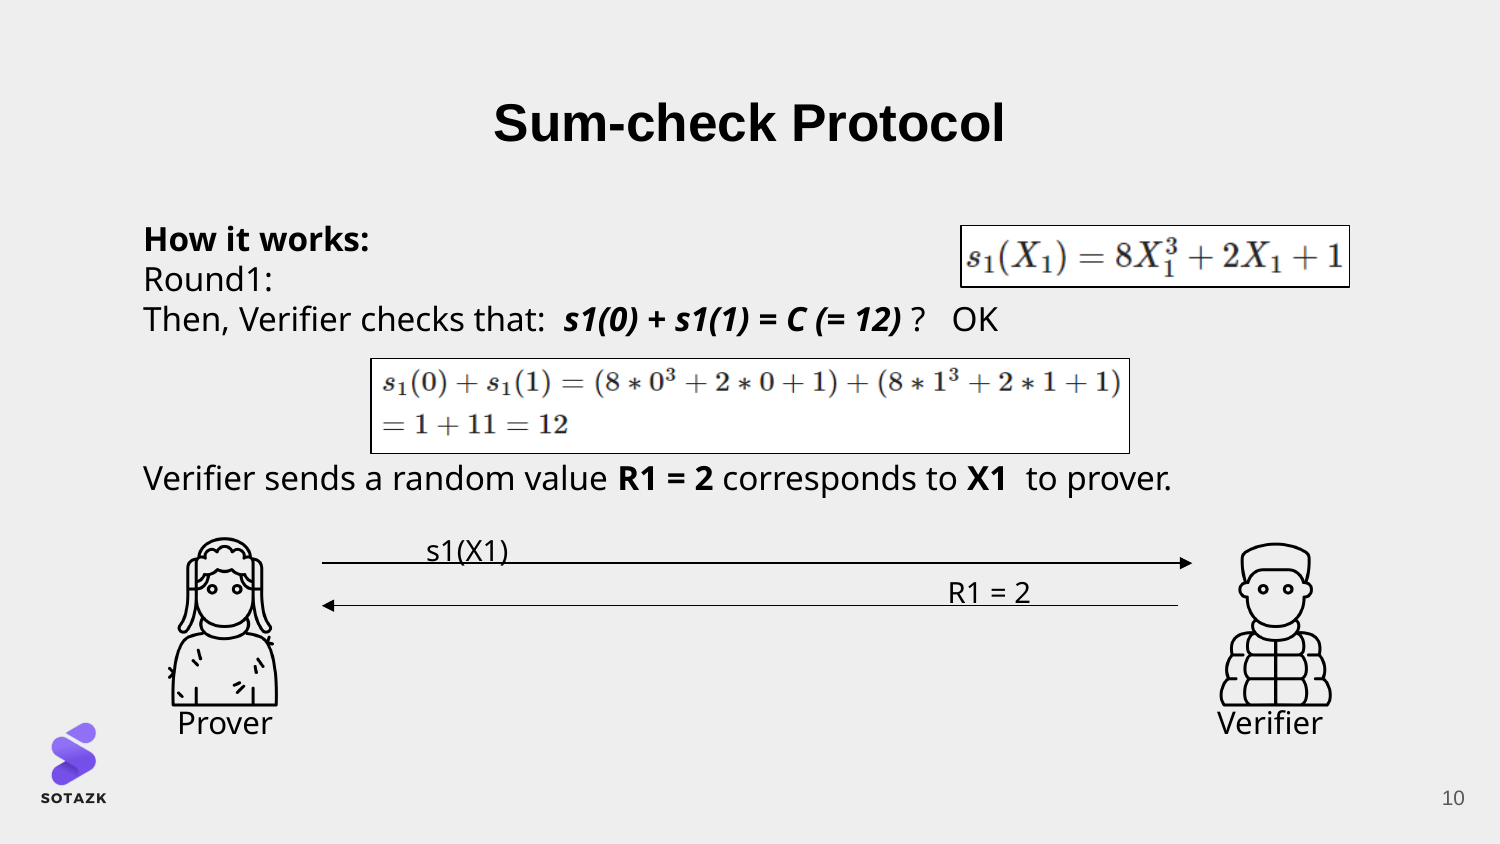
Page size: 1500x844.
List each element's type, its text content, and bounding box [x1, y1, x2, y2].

text_box R1 = 2 [932, 571, 1089, 601]
title Sum-check Protocol [51, 72, 1449, 167]
picture [961, 225, 1349, 287]
picture [29, 719, 120, 806]
text_box How it works: Round1: Then, Verifier checks that: s1(0) + s1(1) = C (= 12) ? OK Verifier sends a random value R1 = 2 corresponds to X1 to prover. [128, 202, 1373, 513]
text_box Verifier [1202, 725, 1349, 749]
text_box Prover [161, 725, 308, 749]
picture [127, 522, 322, 717]
picture [1177, 522, 1373, 717]
slide_number ‹#› [1389, 764, 1480, 830]
text_box s1(X1) [410, 517, 568, 559]
picture [371, 358, 1129, 454]
